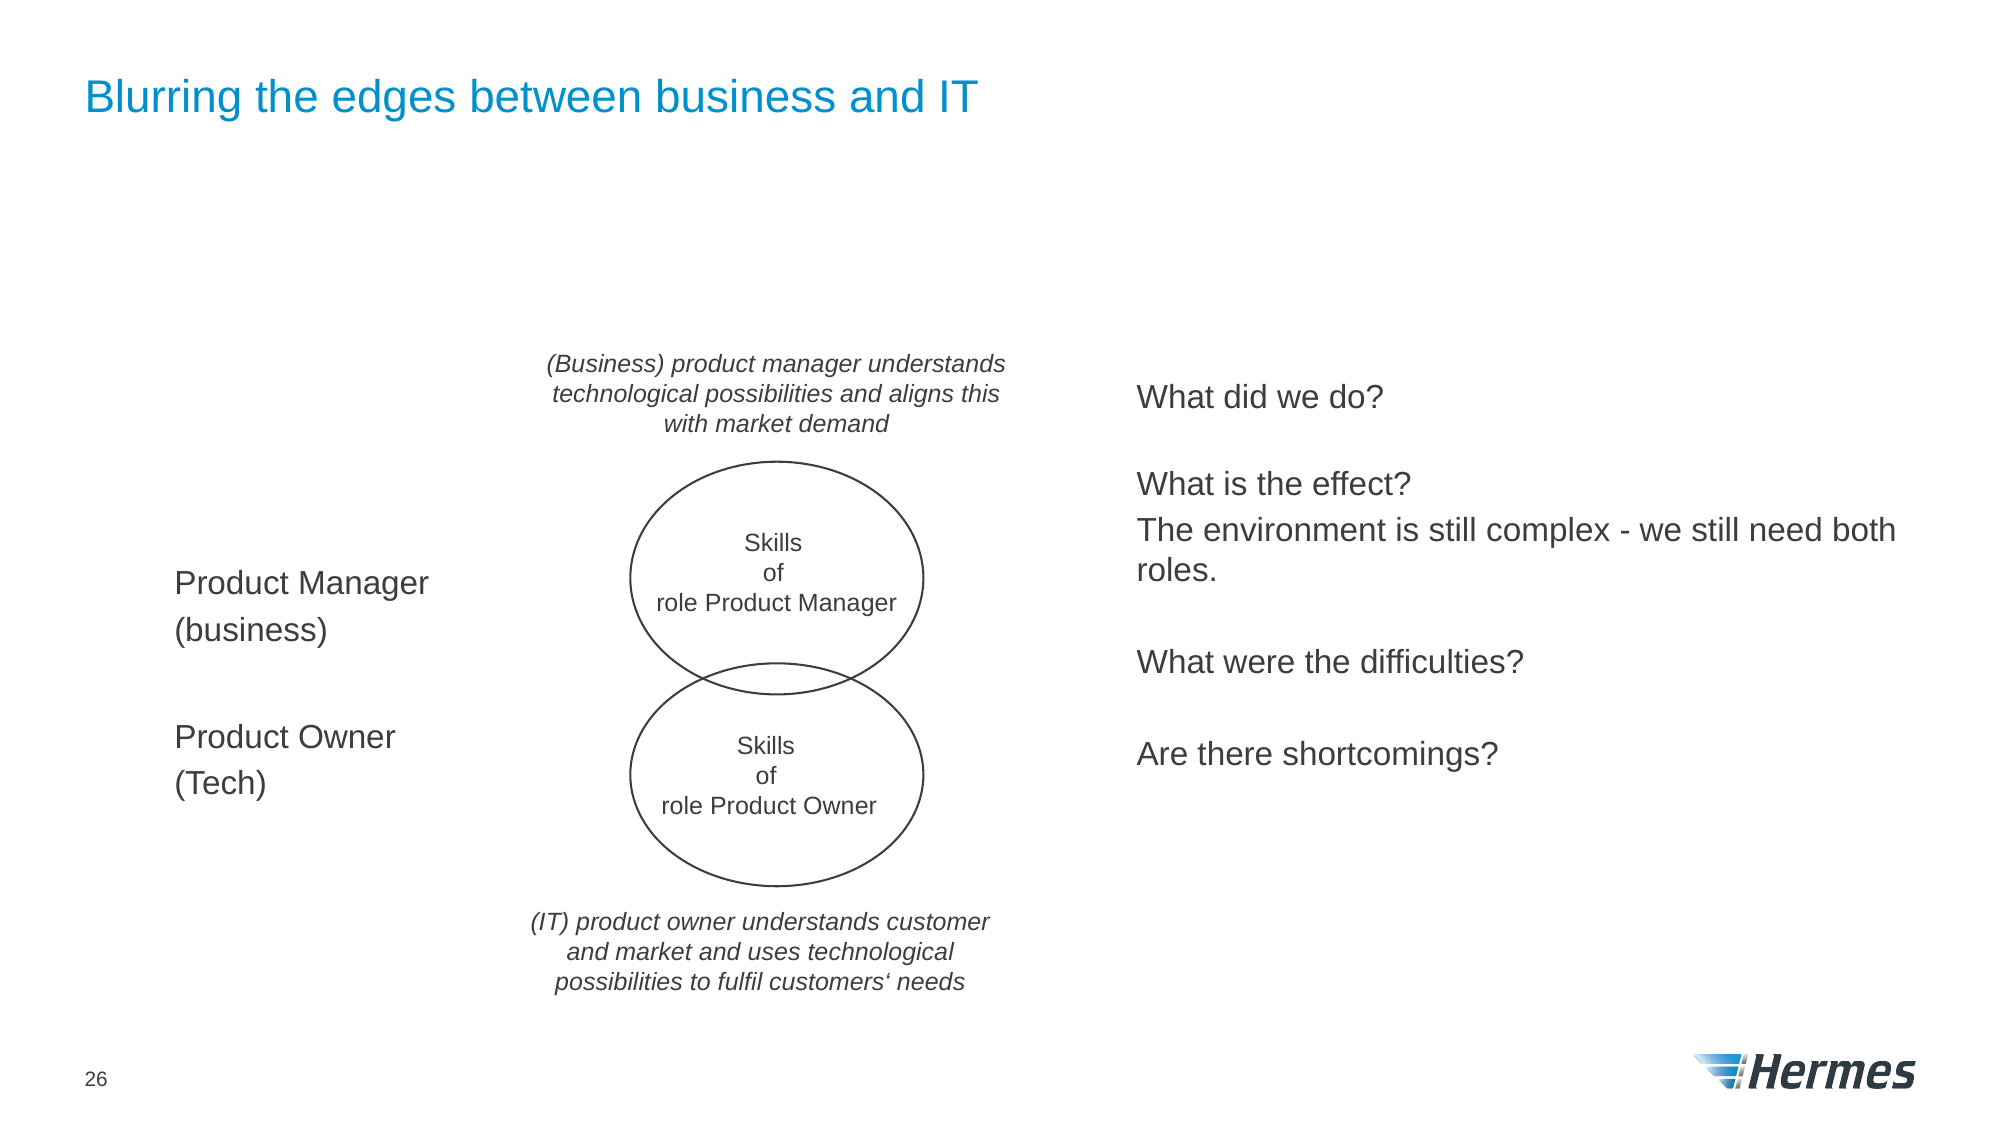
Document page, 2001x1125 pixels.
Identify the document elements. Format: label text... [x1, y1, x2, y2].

text_box (IT) product owner understands customer and market and uses technological possibilities to fulfil customers‘ needs [521, 905, 1000, 996]
text_box Skills of role Product Owner [661, 729, 878, 820]
title Blurring the edges between business and IT [84, 66, 1916, 185]
text_box [629, 460, 925, 678]
picture [1694, 1054, 1916, 1089]
text_box What did we do? What is the effect? The environment is still complex - we still need both roles. What were the difficulties? Are there shortcomings? [1136, 375, 1964, 773]
text_box (Business) product manager understands technological possibilities and aligns this with market demand [537, 347, 1017, 438]
text_box [629, 662, 925, 888]
text_box Product Owner (Tech) [174, 715, 397, 802]
slide_number 26 [84, 1062, 304, 1093]
text_box Skills of role Product Manager [656, 526, 898, 617]
text_box Product Manager (business) [174, 561, 430, 648]
